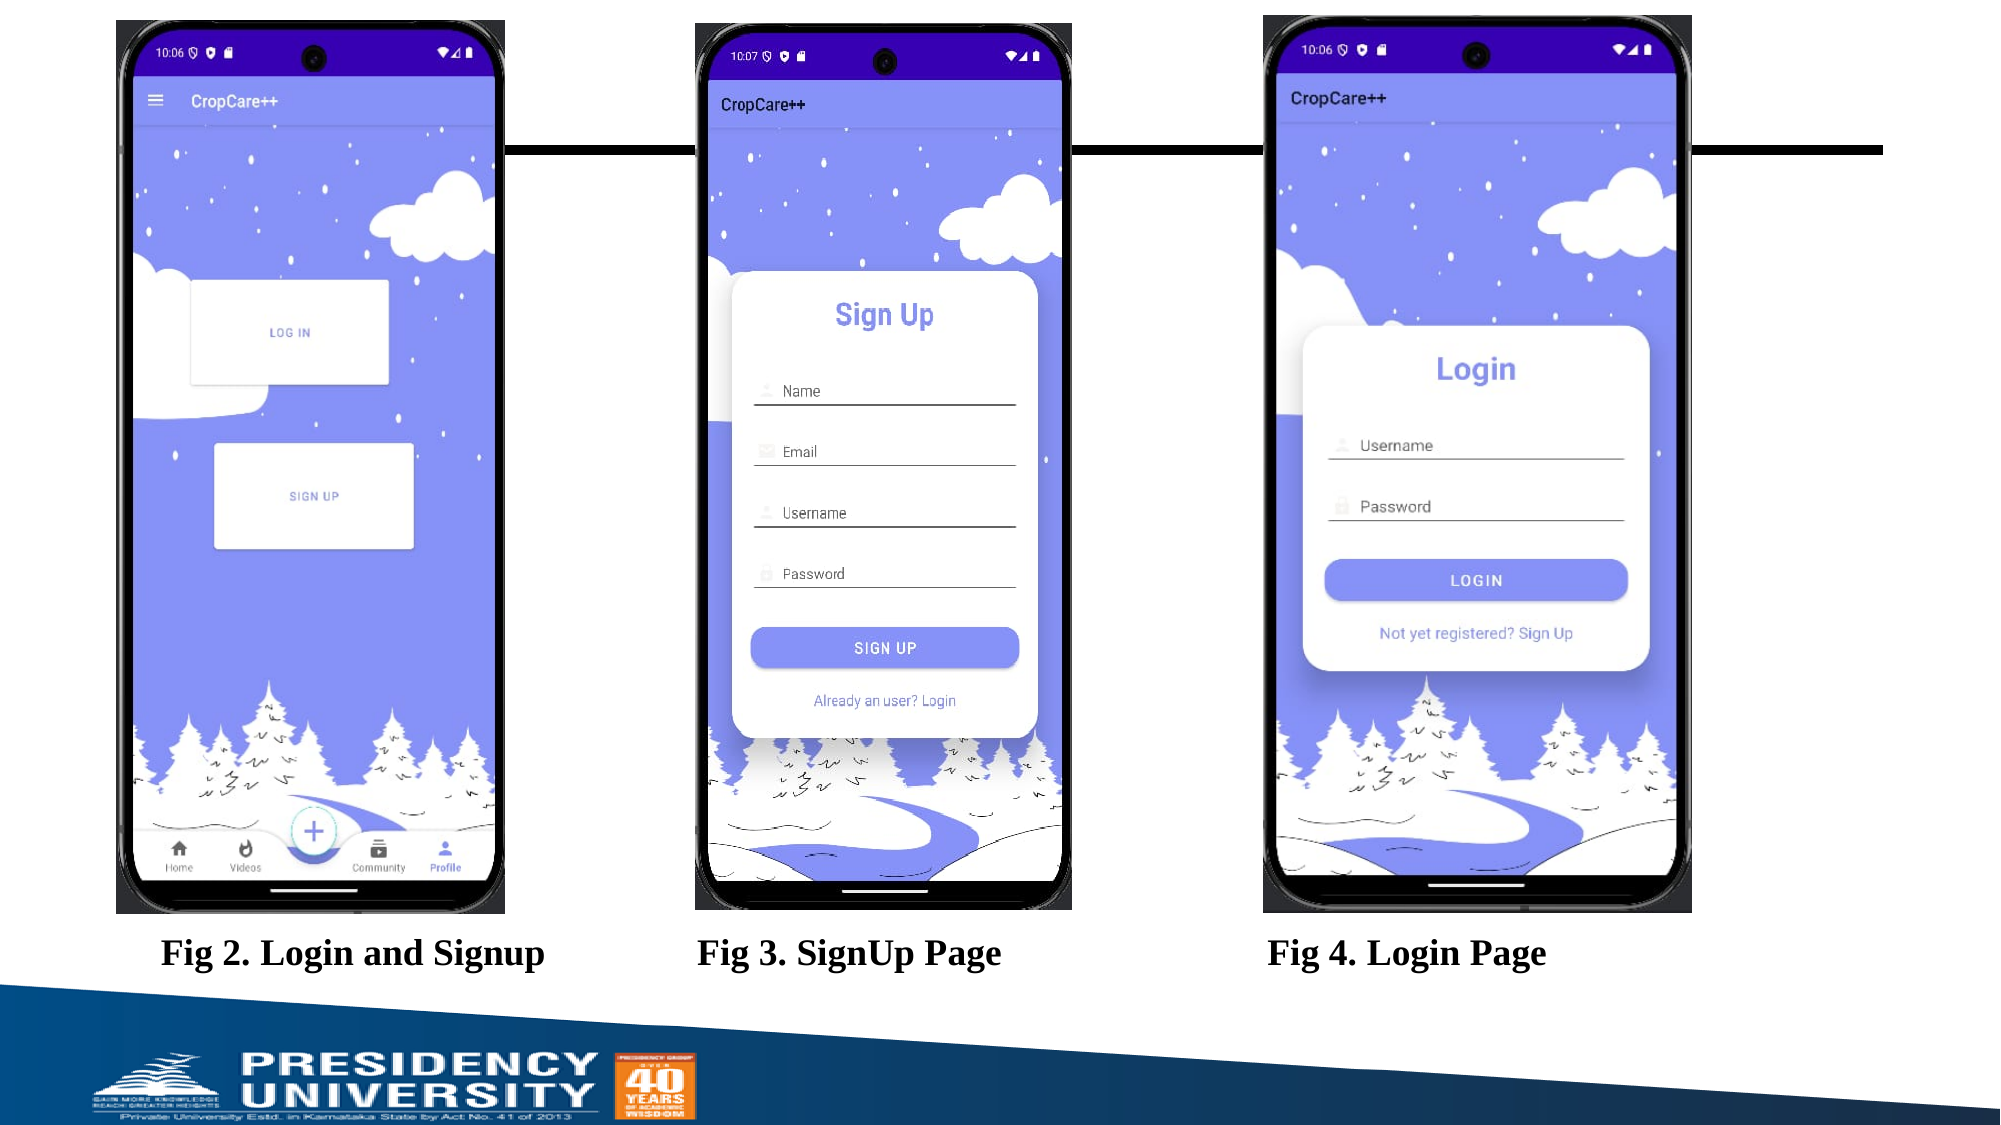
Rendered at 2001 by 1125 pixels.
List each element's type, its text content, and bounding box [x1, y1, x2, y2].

list Fig 2. Login and Signup Fig 3. SignUp Page Fig 4. Login Page [133, 920, 1848, 1000]
picture [1263, 14, 1692, 913]
picture [695, 23, 1072, 911]
picture [116, 19, 505, 914]
picture [0, 982, 2000, 1125]
